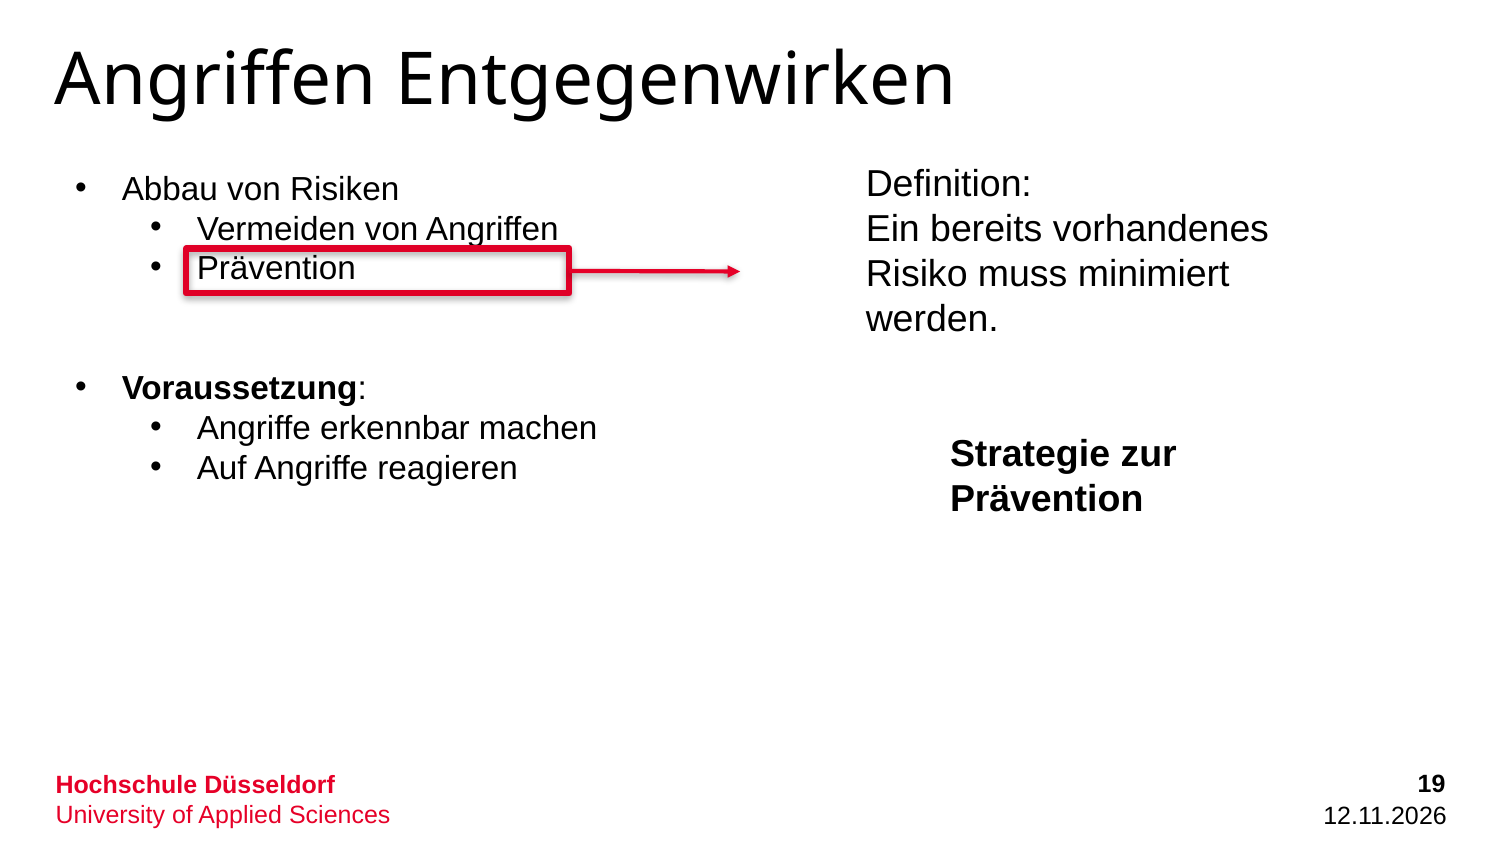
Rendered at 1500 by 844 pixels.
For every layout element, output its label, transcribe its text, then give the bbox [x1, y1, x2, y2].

text_box Abbau von Risiken Vermeiden von Angriffen Prävention Voraussetzung: Angriffe erkennbar machen Auf Angriffe reagieren [60, 159, 630, 494]
text_box Strategie zur Prävention [935, 421, 1202, 527]
slide_number 19 [1283, 759, 1461, 815]
text_box Definition: Ein bereits vorhandenes Risiko muss minimiert werden. [851, 151, 1373, 346]
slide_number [1305, 785, 1463, 844]
title Angriffen Entgegenwirken [39, 24, 1461, 160]
text_box [185, 248, 570, 294]
